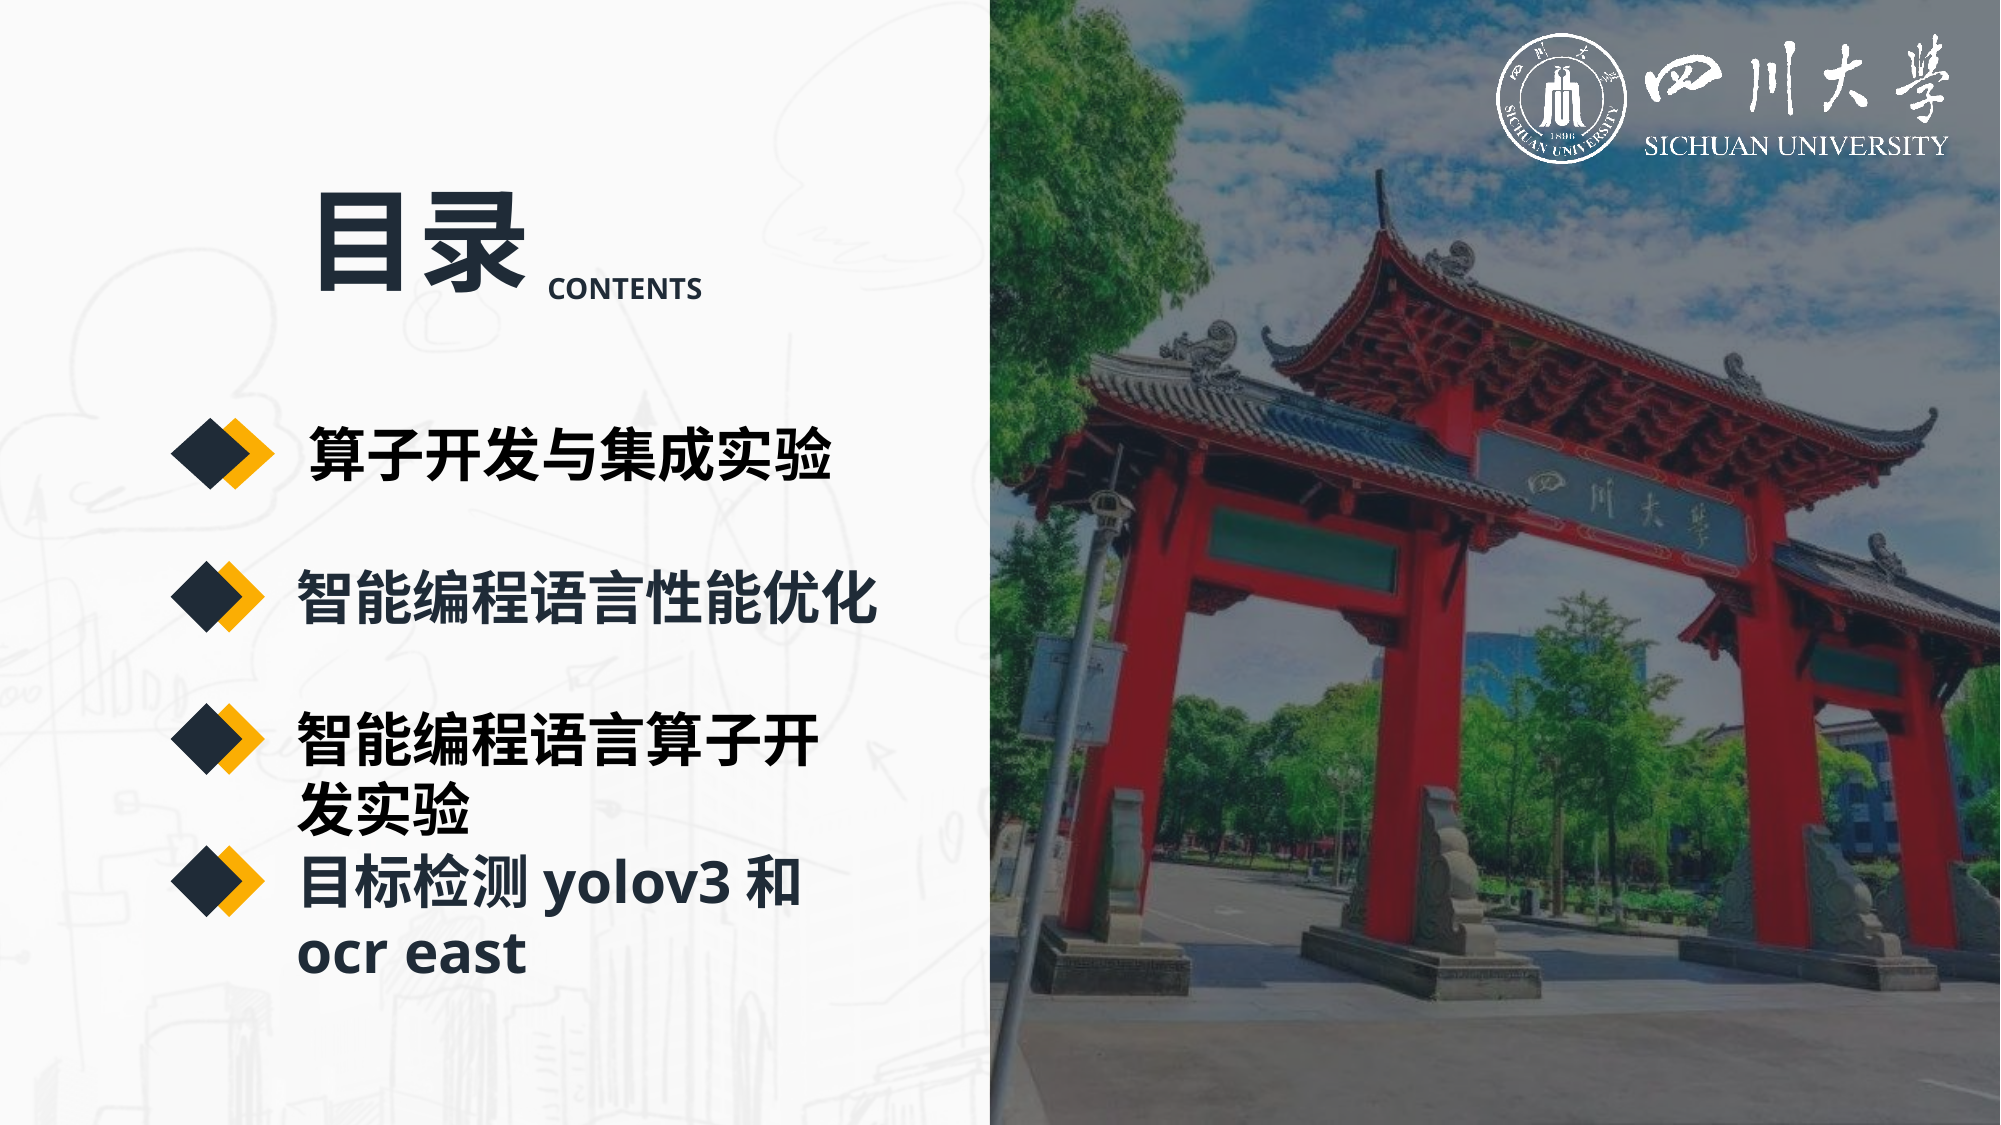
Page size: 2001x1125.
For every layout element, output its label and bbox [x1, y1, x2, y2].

picture [1496, 33, 1949, 164]
text_box [170, 696, 856, 838]
text_box [239, 162, 734, 314]
text_box [989, 0, 2000, 1125]
text_box [170, 553, 902, 640]
text_box [170, 838, 856, 995]
text_box [170, 410, 971, 497]
